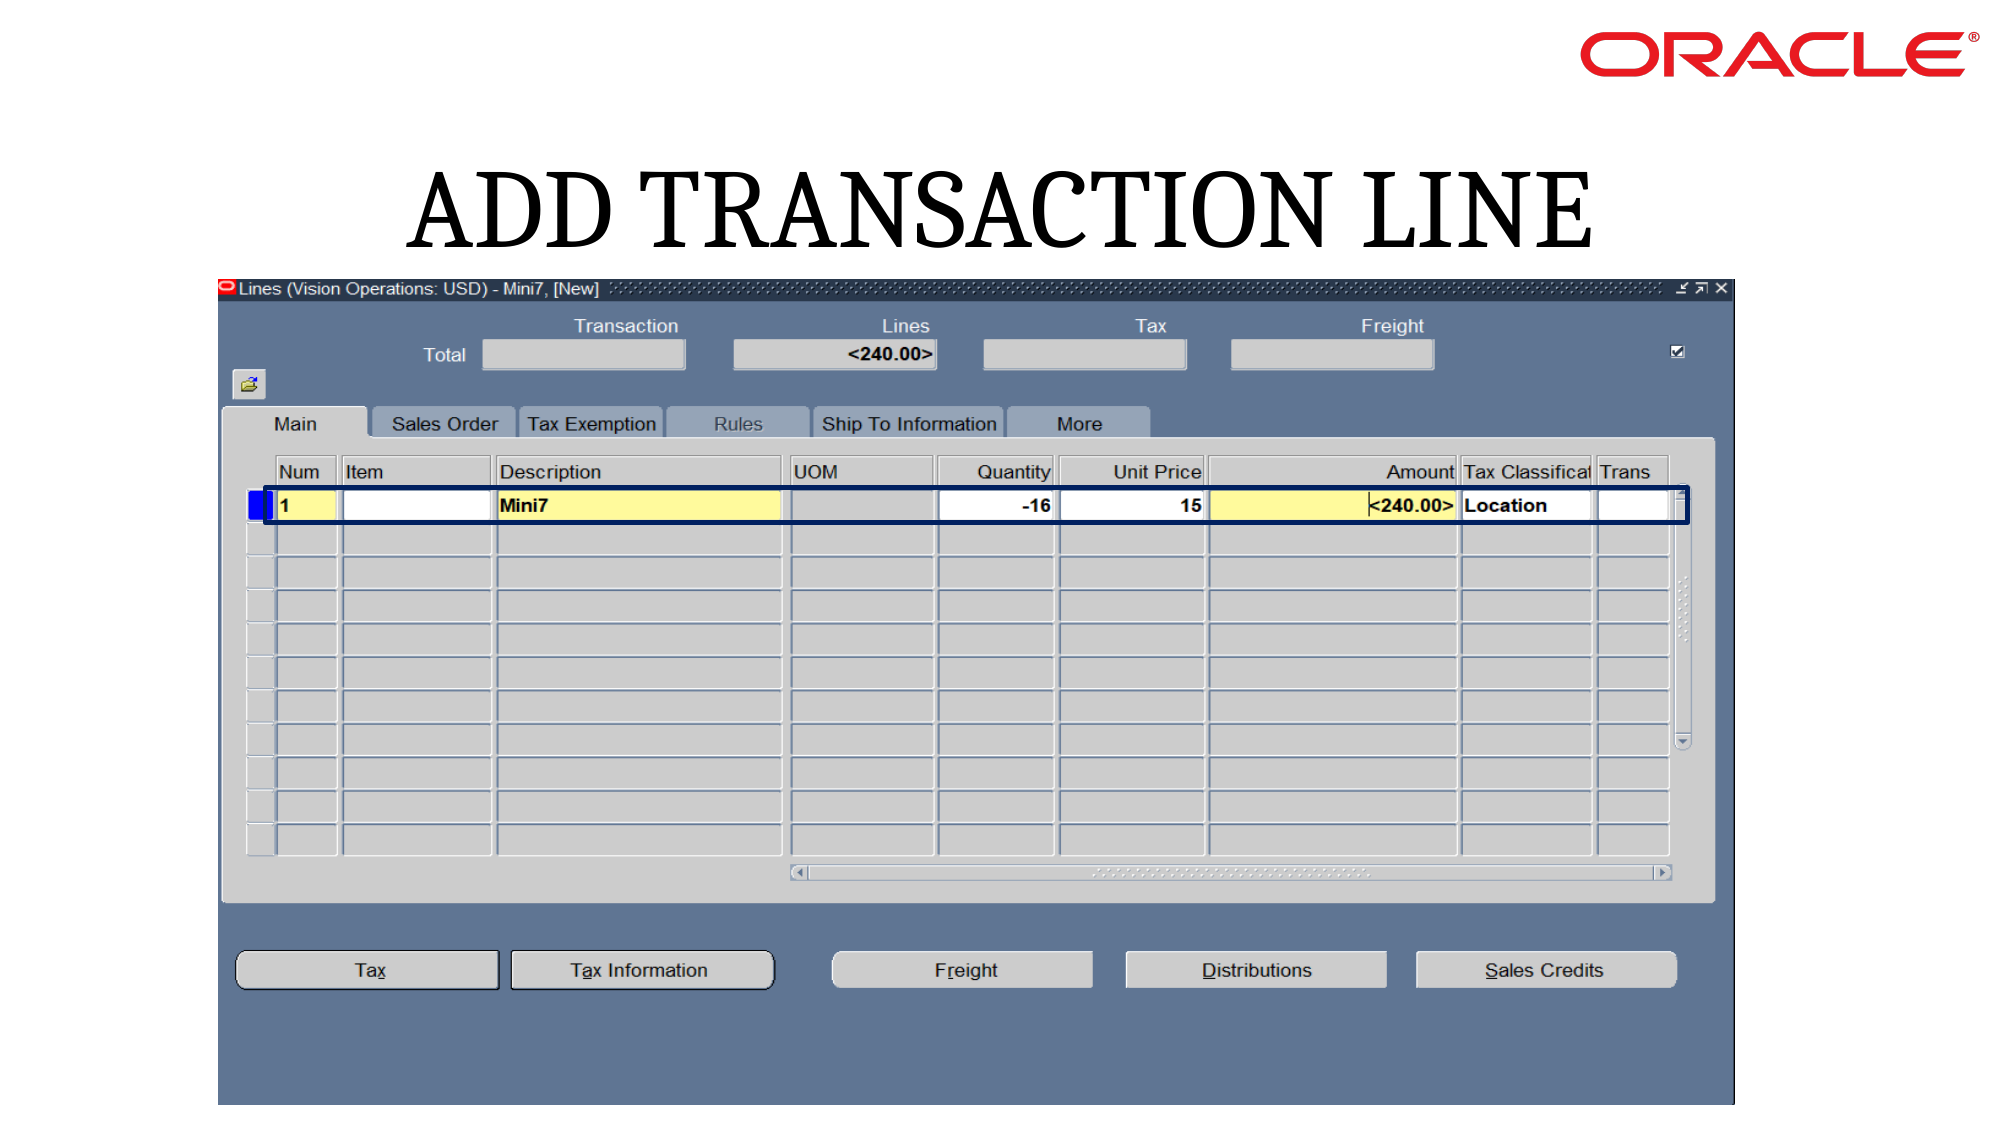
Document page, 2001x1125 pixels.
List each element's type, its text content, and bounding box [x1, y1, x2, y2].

title Add Transaction Line [175, 79, 1826, 344]
picture [218, 279, 1735, 1105]
picture [1558, 3, 2001, 105]
